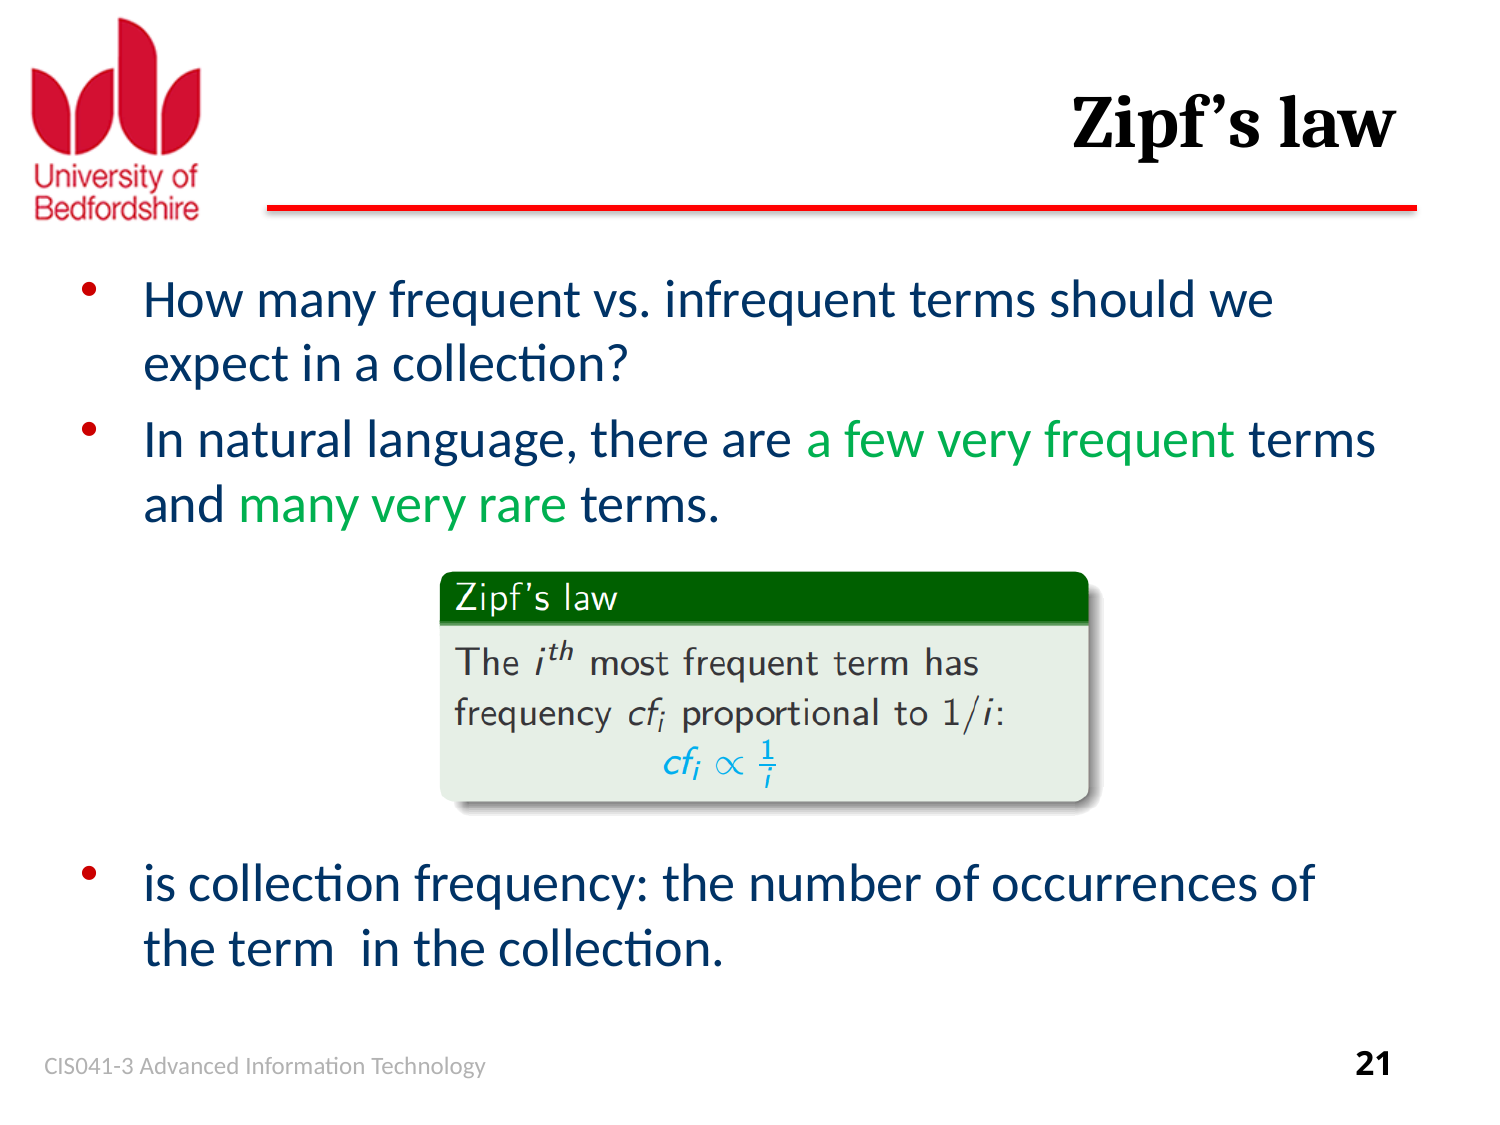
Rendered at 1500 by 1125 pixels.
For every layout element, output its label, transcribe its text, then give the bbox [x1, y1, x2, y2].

picture [430, 562, 1110, 819]
picture [0, 0, 237, 236]
footer CIS041-3 Advanced Information Technology [29, 1035, 514, 1095]
title Zipf’s law [262, 61, 1413, 174]
